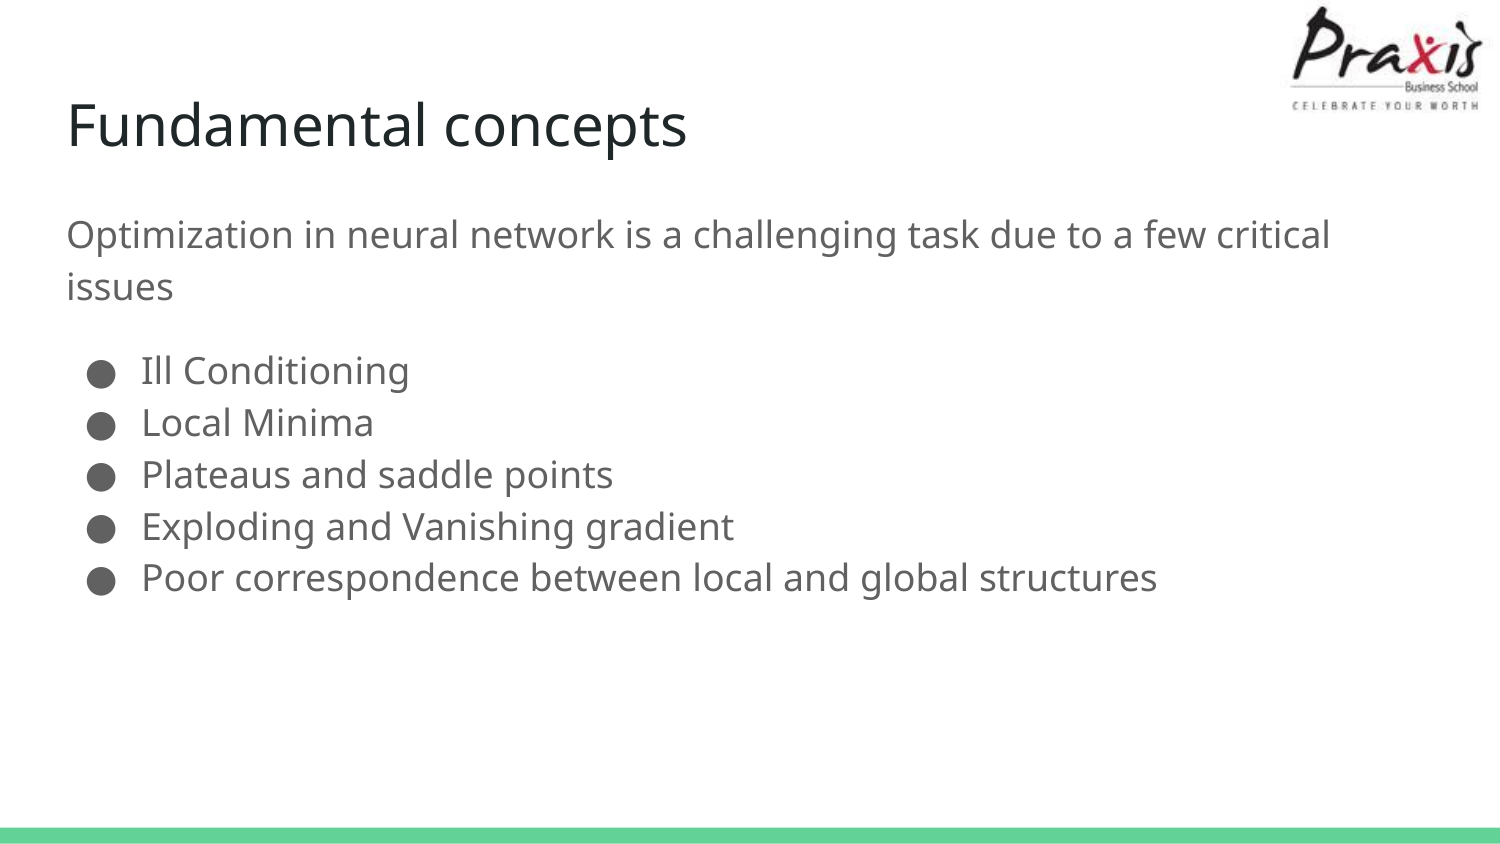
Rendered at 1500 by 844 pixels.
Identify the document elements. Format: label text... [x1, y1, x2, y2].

list Optimization in neural network is a challenging task due to a few critical issues Ill Conditioning Local Minima Plateaus and saddle points Exploding and Vanishing gradient Poor correspondence between local and global structures [51, 189, 1449, 750]
picture [1274, 0, 1500, 118]
title Fundamental concepts [51, 72, 1258, 167]
